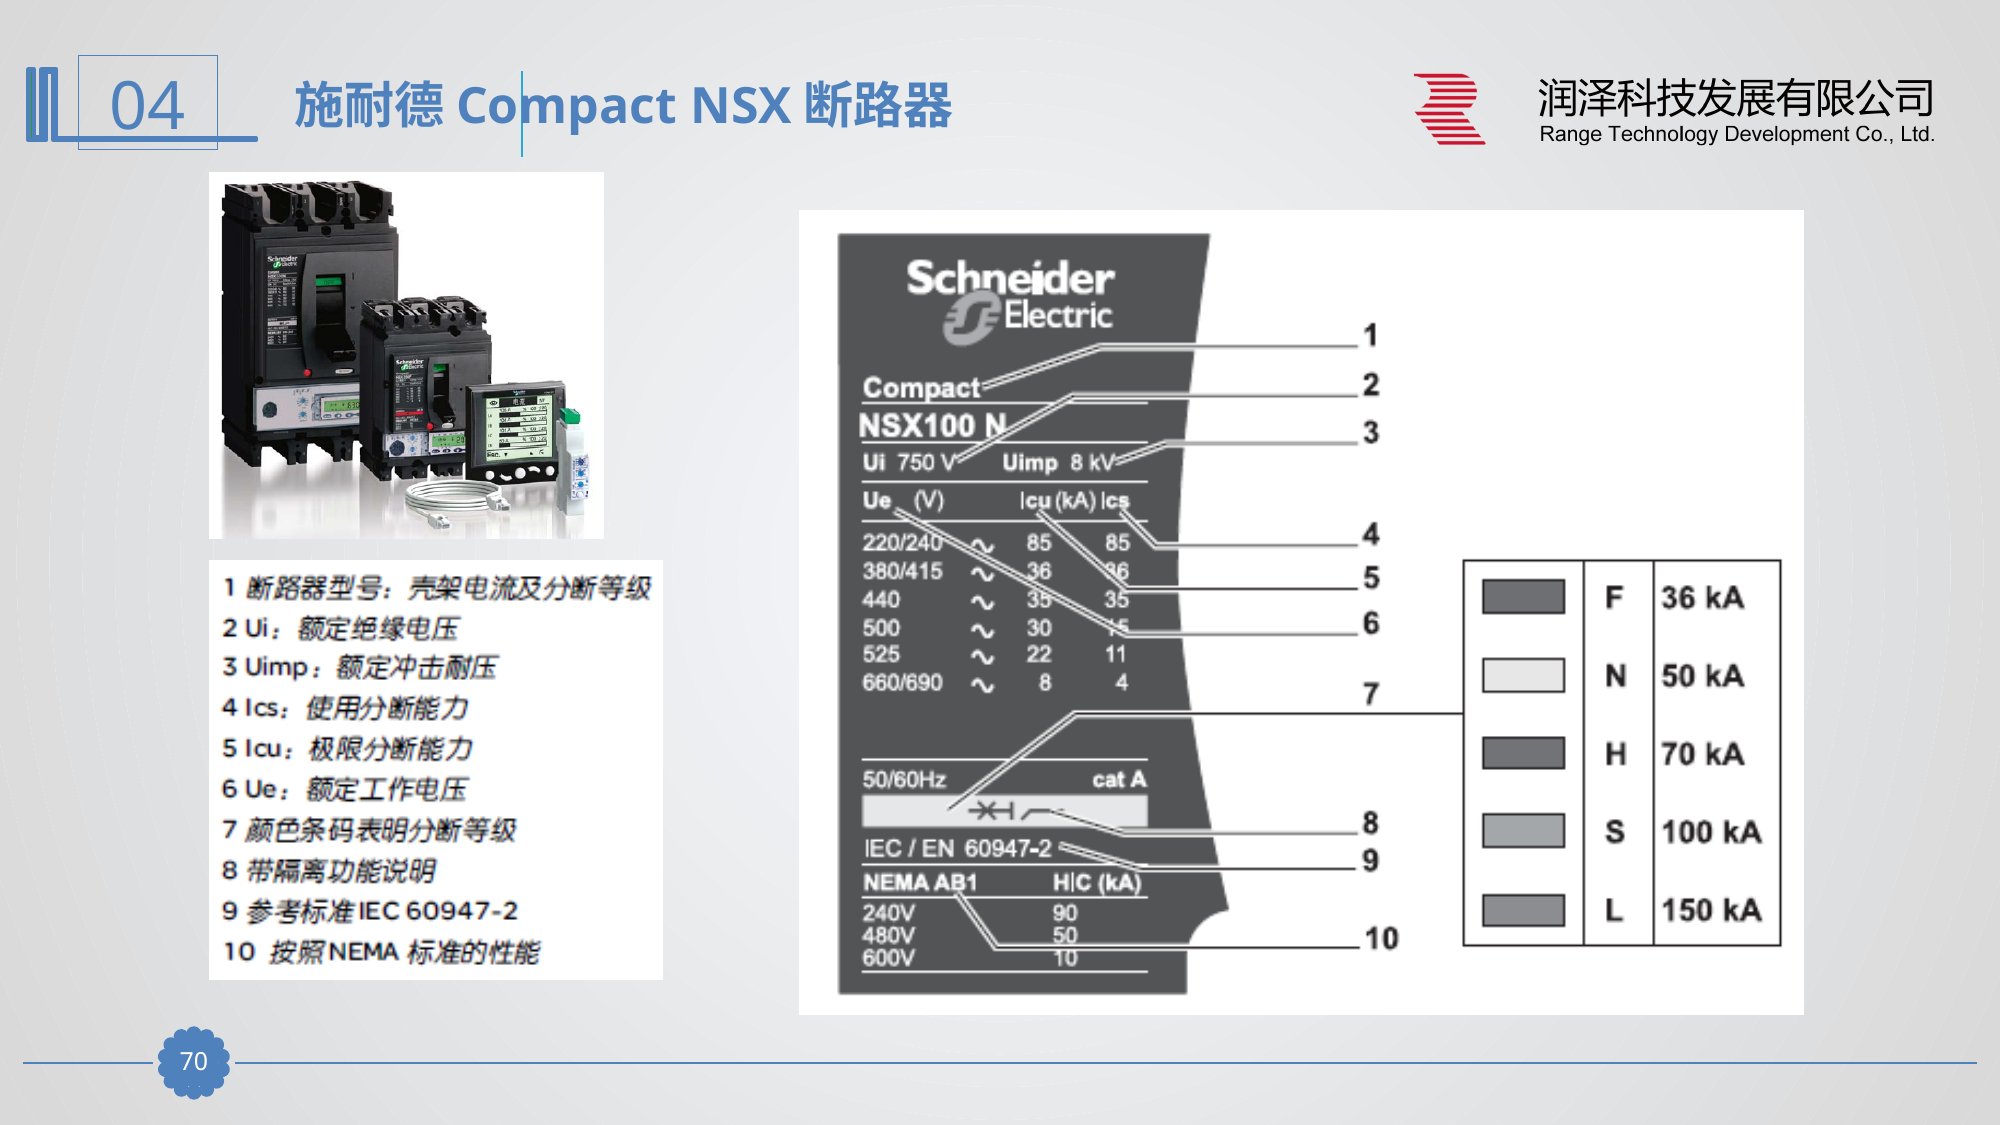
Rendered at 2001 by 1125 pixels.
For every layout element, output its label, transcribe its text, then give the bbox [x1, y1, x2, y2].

picture [209, 172, 604, 540]
picture [209, 560, 663, 980]
slide_number 69 [169, 1039, 218, 1086]
text_box 施耐德Compact NSX断路器 [279, 66, 1733, 142]
picture [1385, 37, 1977, 173]
picture [798, 210, 1804, 1015]
